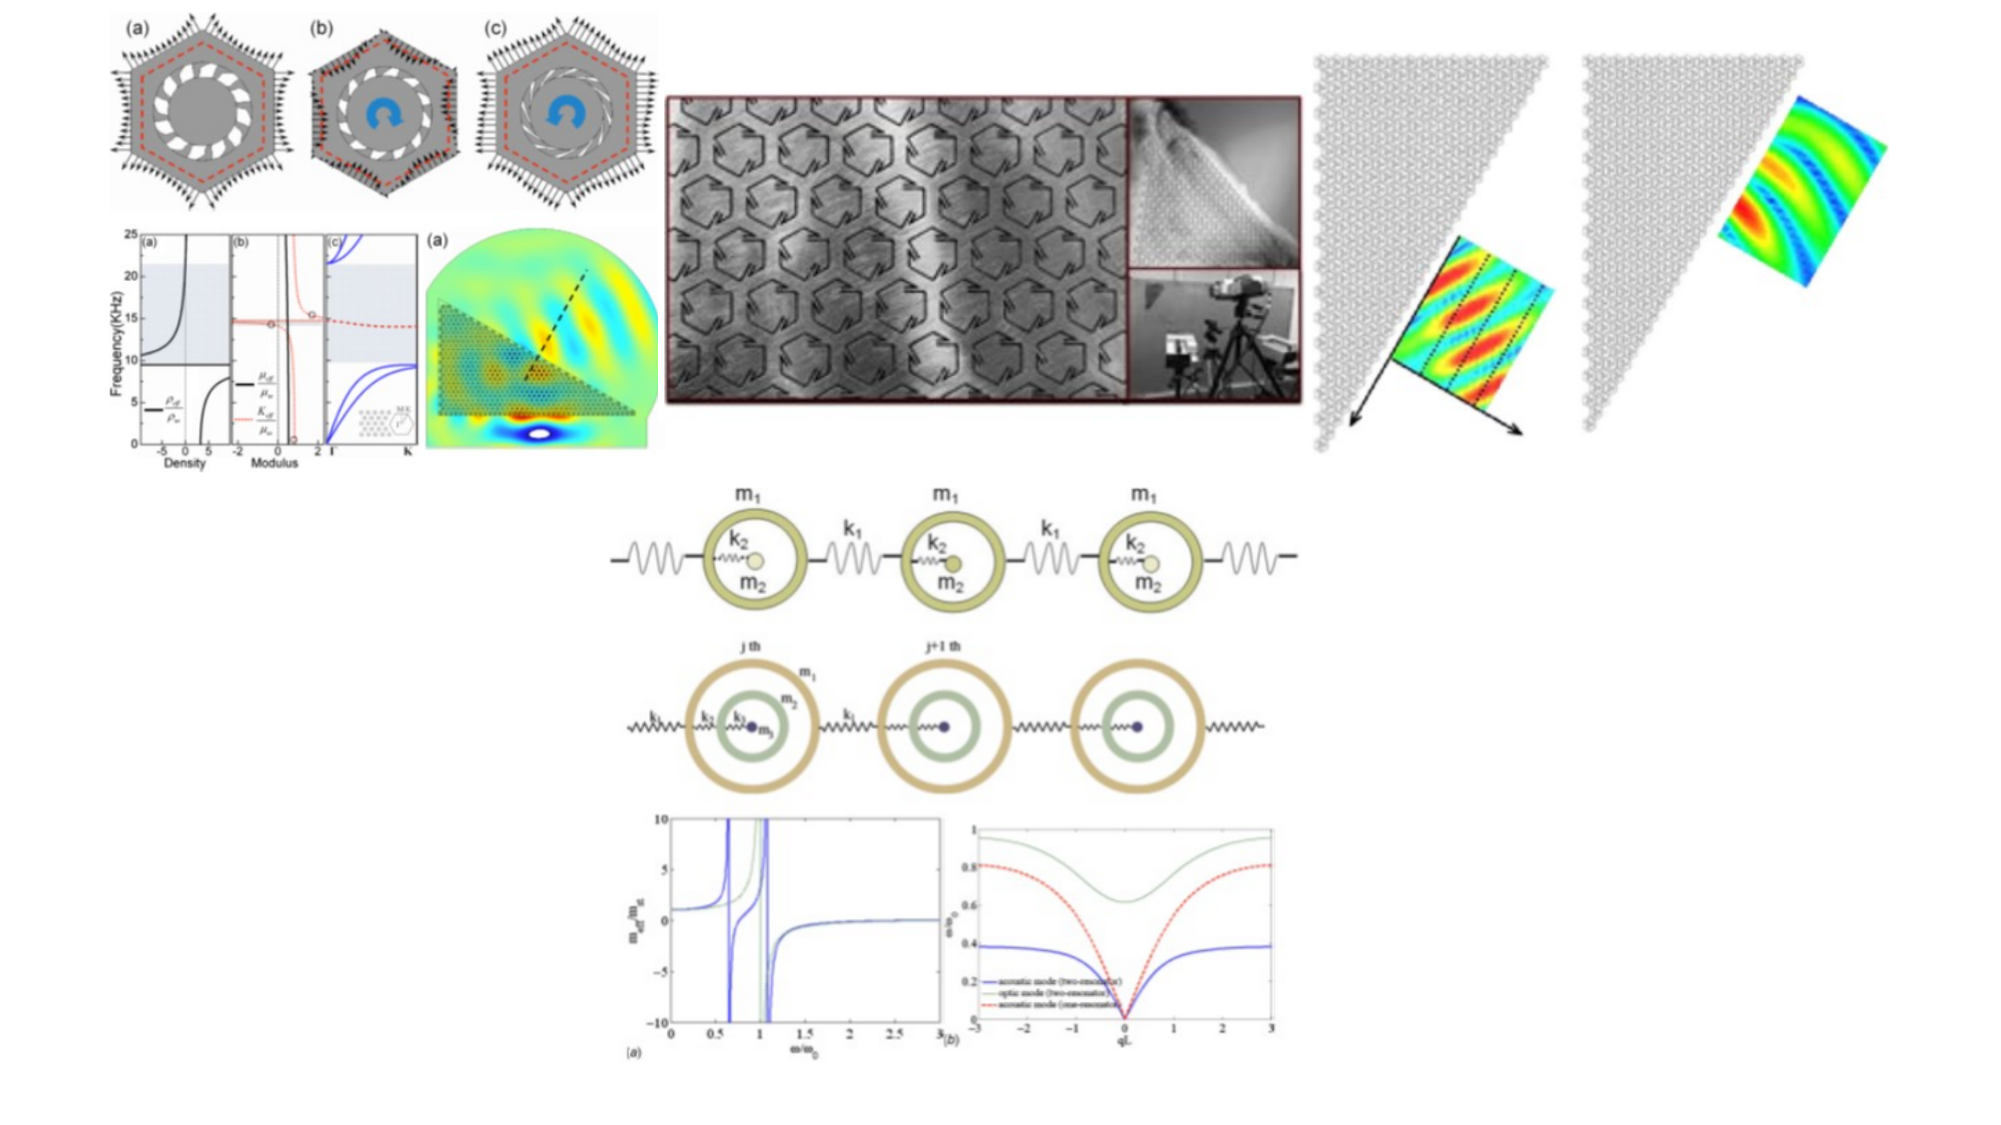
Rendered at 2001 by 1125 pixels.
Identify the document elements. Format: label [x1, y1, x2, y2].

picture [604, 470, 1303, 1070]
text_box [103, 0, 1897, 479]
